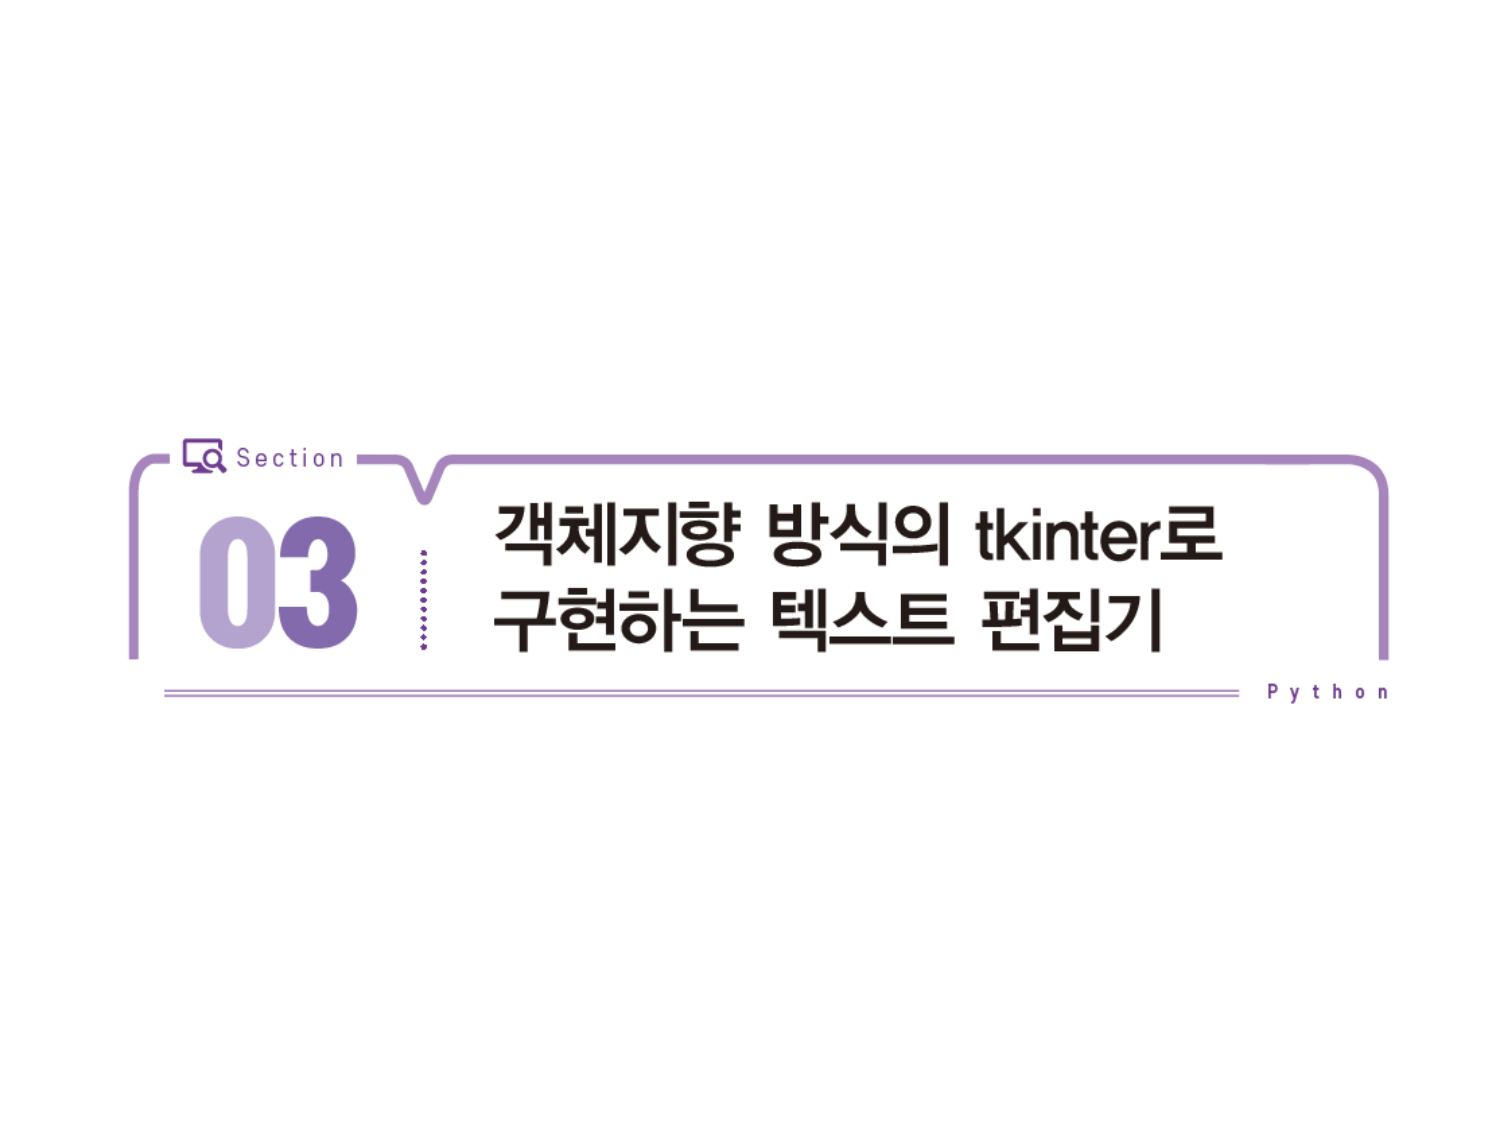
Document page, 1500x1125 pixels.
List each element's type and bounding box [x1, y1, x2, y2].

picture [112, 420, 1410, 731]
